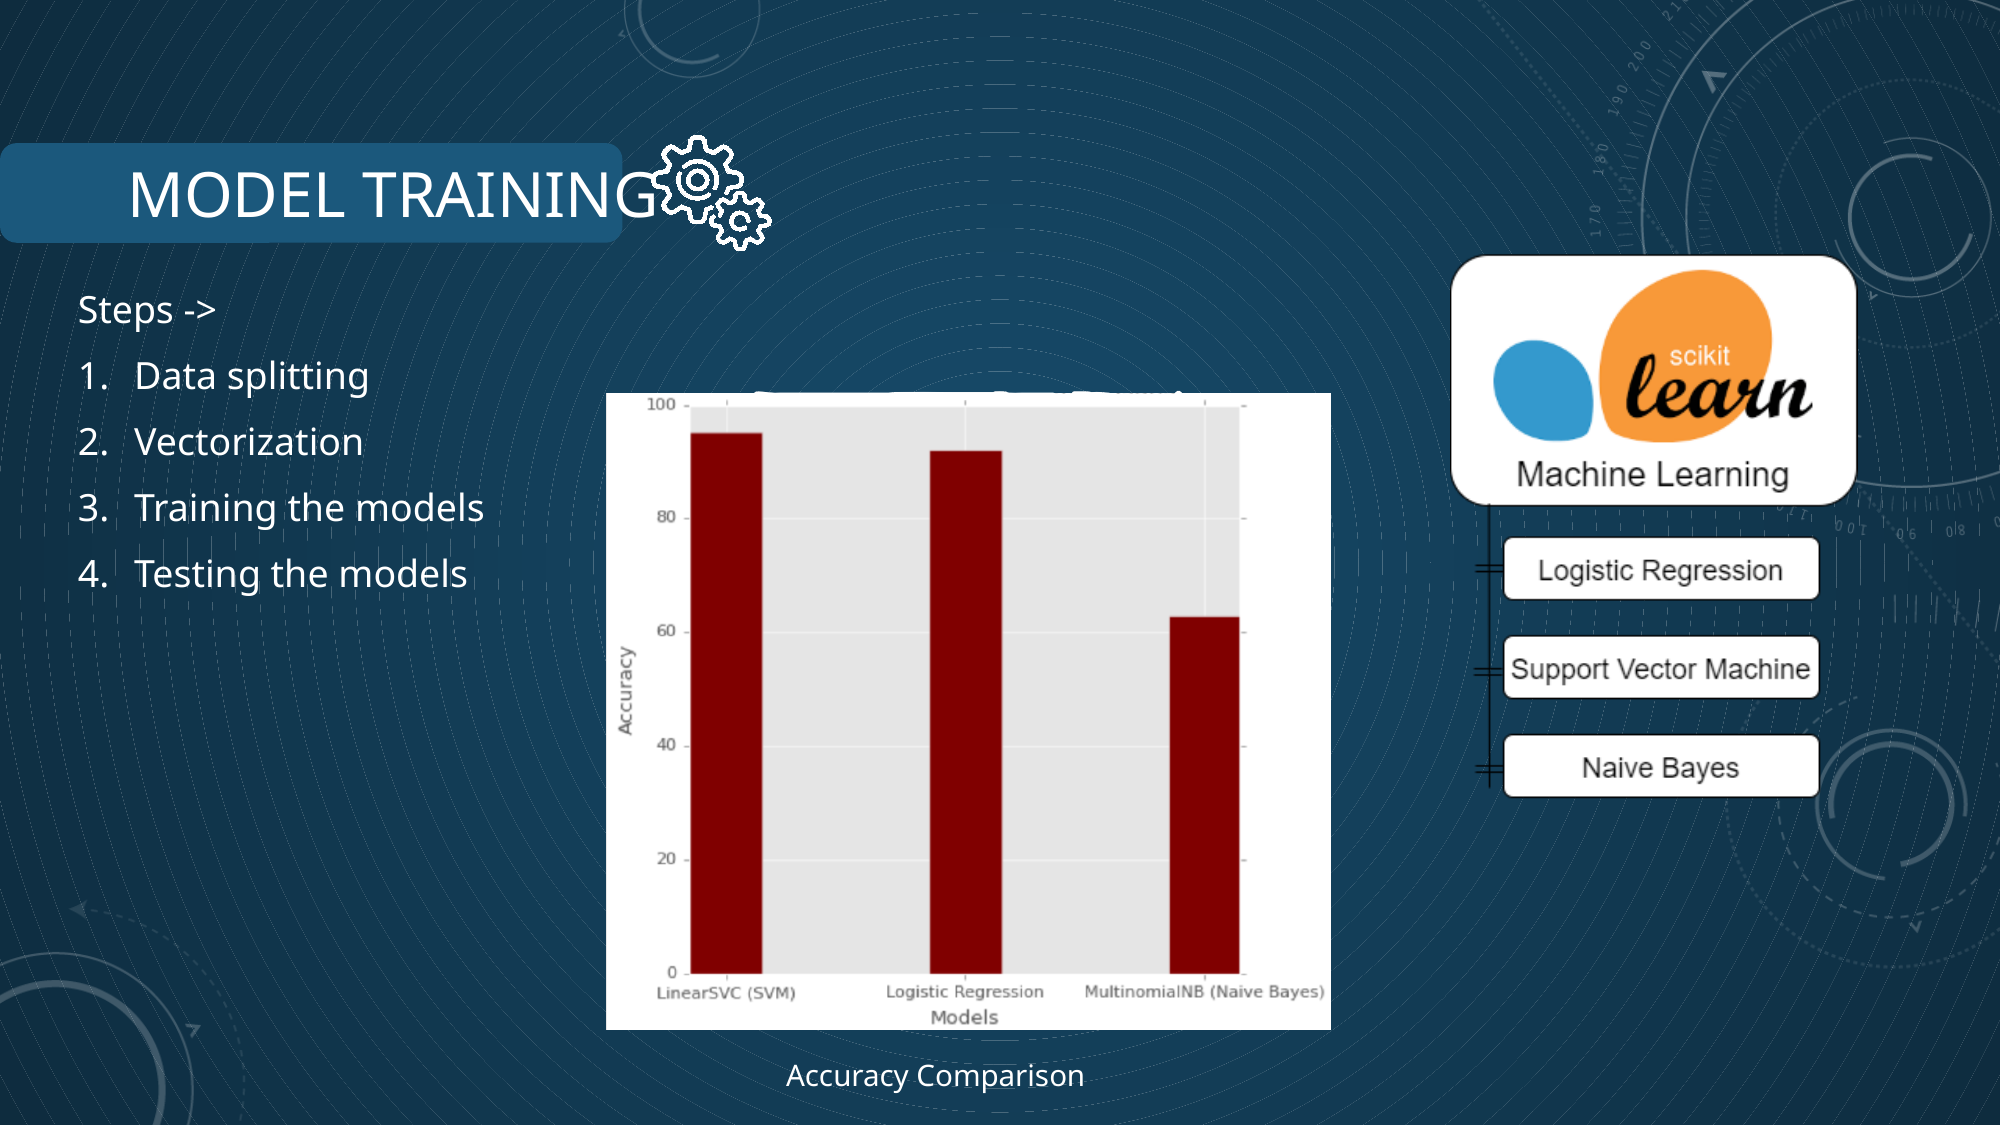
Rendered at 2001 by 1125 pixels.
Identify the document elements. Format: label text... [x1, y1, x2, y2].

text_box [651, 135, 772, 251]
picture [0, 0, 2000, 1125]
text_box [0, 141, 112, 245]
title Model training [112, 88, 1891, 296]
text_box Accuracy Comparison [771, 1041, 1167, 1111]
text_box Steps -> Data splitting Vectorization Training the models Testing the models [62, 254, 835, 693]
